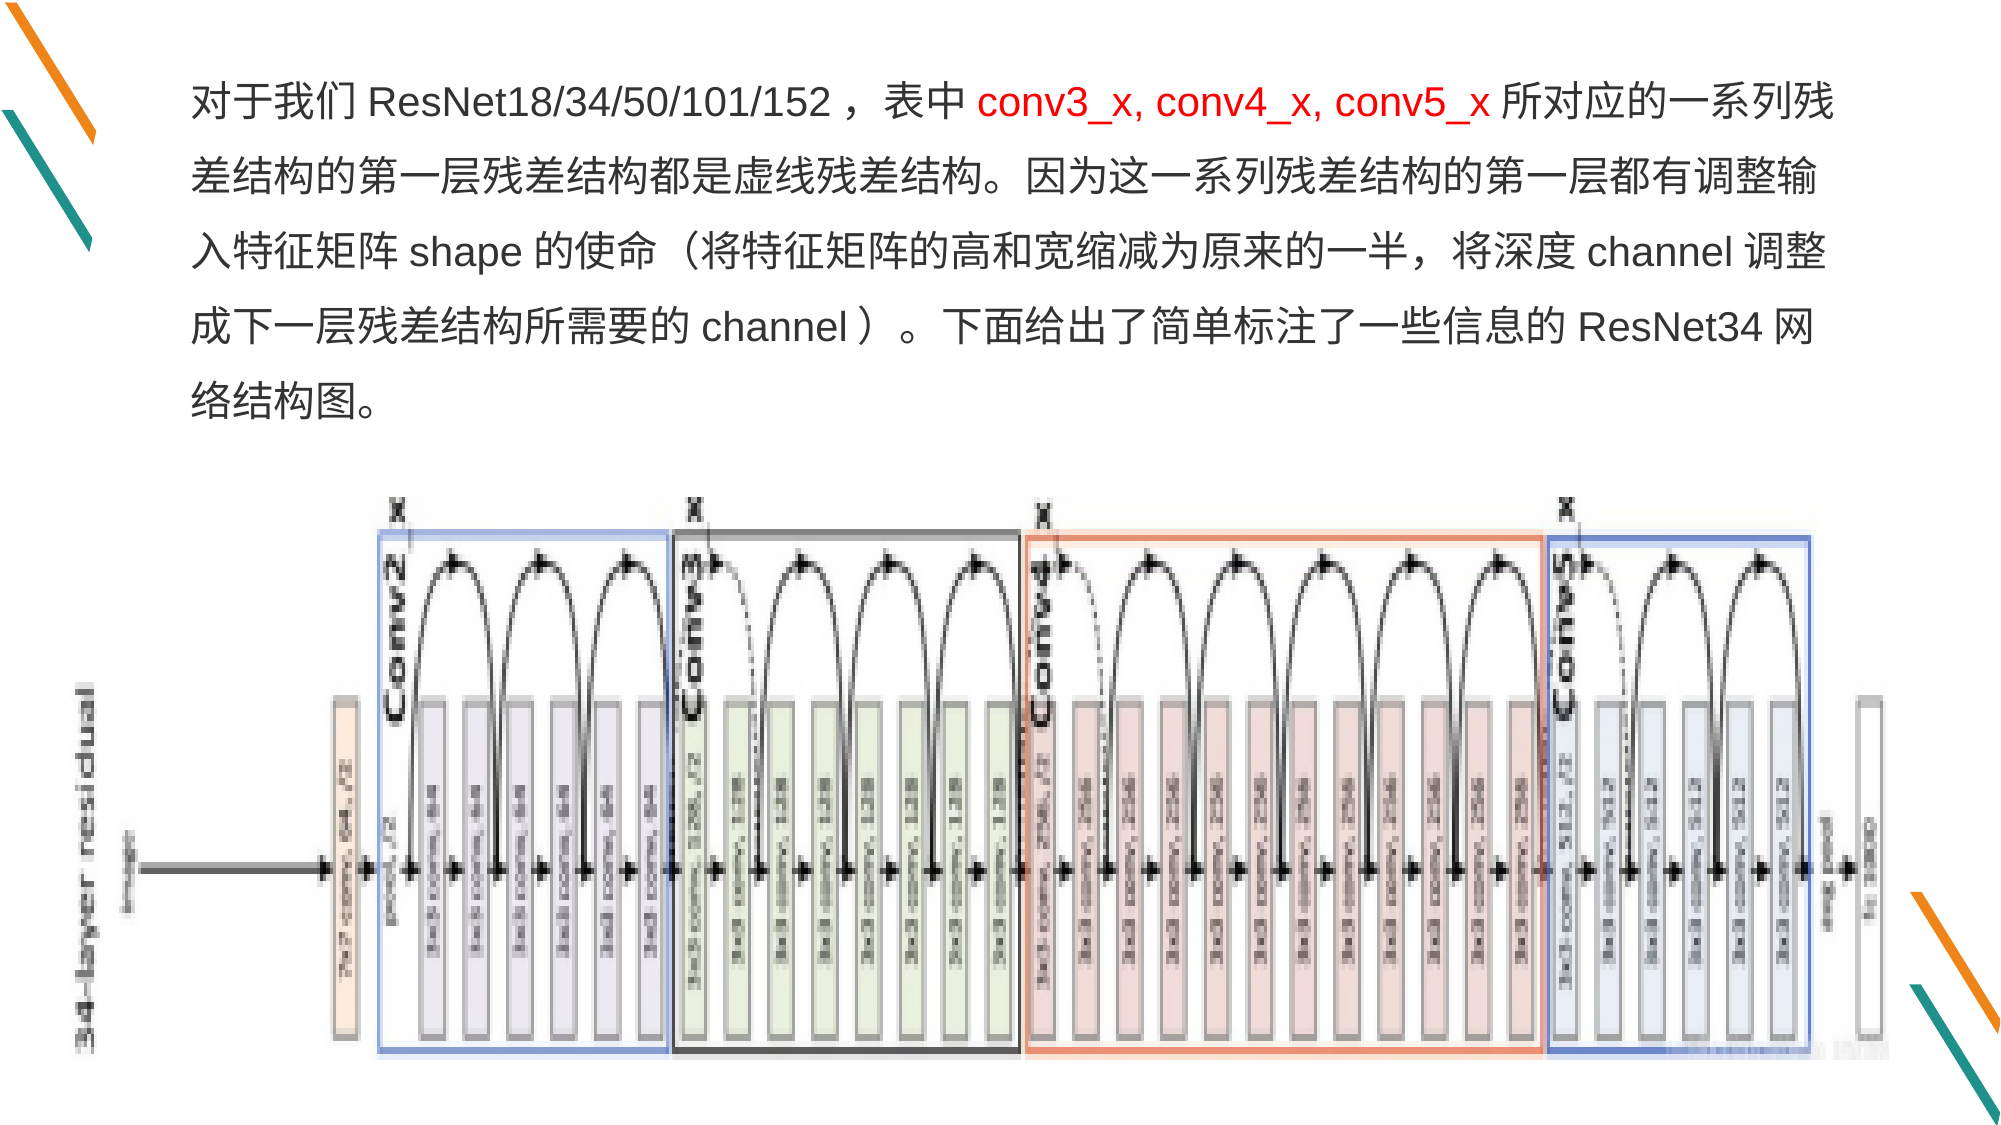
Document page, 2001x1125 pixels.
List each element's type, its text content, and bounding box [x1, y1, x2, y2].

picture [69, 497, 1893, 1067]
text_box 对于我们ResNet18/34/50/101/152，表中conv3_x, conv4_x, conv5_x所对应的一系列残差结构的第一层残差结构都是虚线残差结构。因为这一系列残差结构的第一层都有调整输入特征矩阵shape的使命（将特征矩阵的高和宽缩减为原来的一半，将深度channel调整成下一层残差结构所需要的channel）。下面给出了简单标注了一些信息的ResNet34网络结构图。 [175, 42, 1861, 432]
